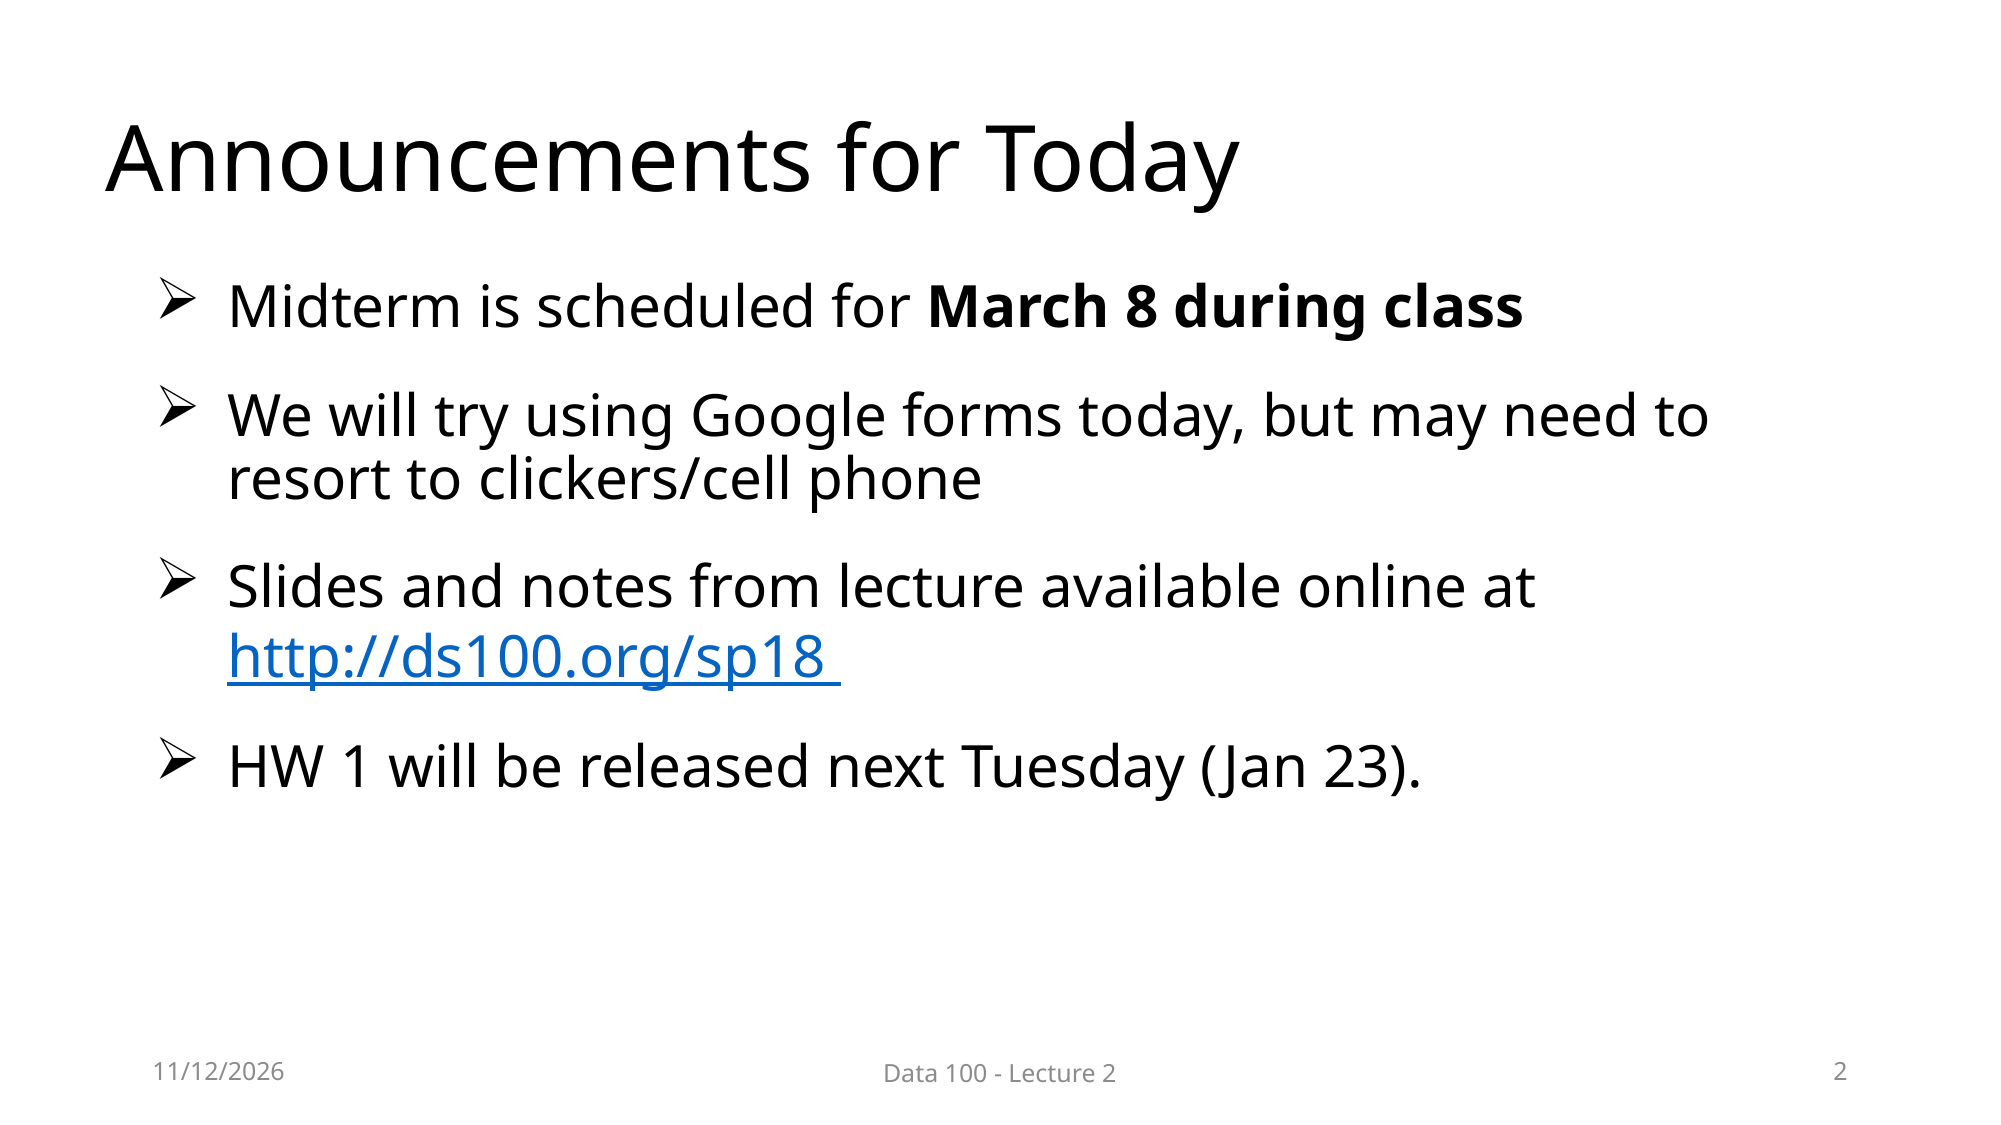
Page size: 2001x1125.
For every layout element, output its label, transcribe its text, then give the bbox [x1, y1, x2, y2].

footer Data 100 - Lecture 2 [662, 1042, 1338, 1103]
list Midterm is scheduled for March 8 during class We will try using Google forms today, but may need to resort to clickers/cell phone Slides and notes from lecture available online at http://ds100.org/sp18 HW 1 will be released next Tuesday (Jan 23). [137, 270, 1863, 1024]
slide_number 2 [1412, 1042, 1863, 1103]
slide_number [137, 1042, 588, 1103]
title Announcements for Today [90, 52, 1863, 271]
